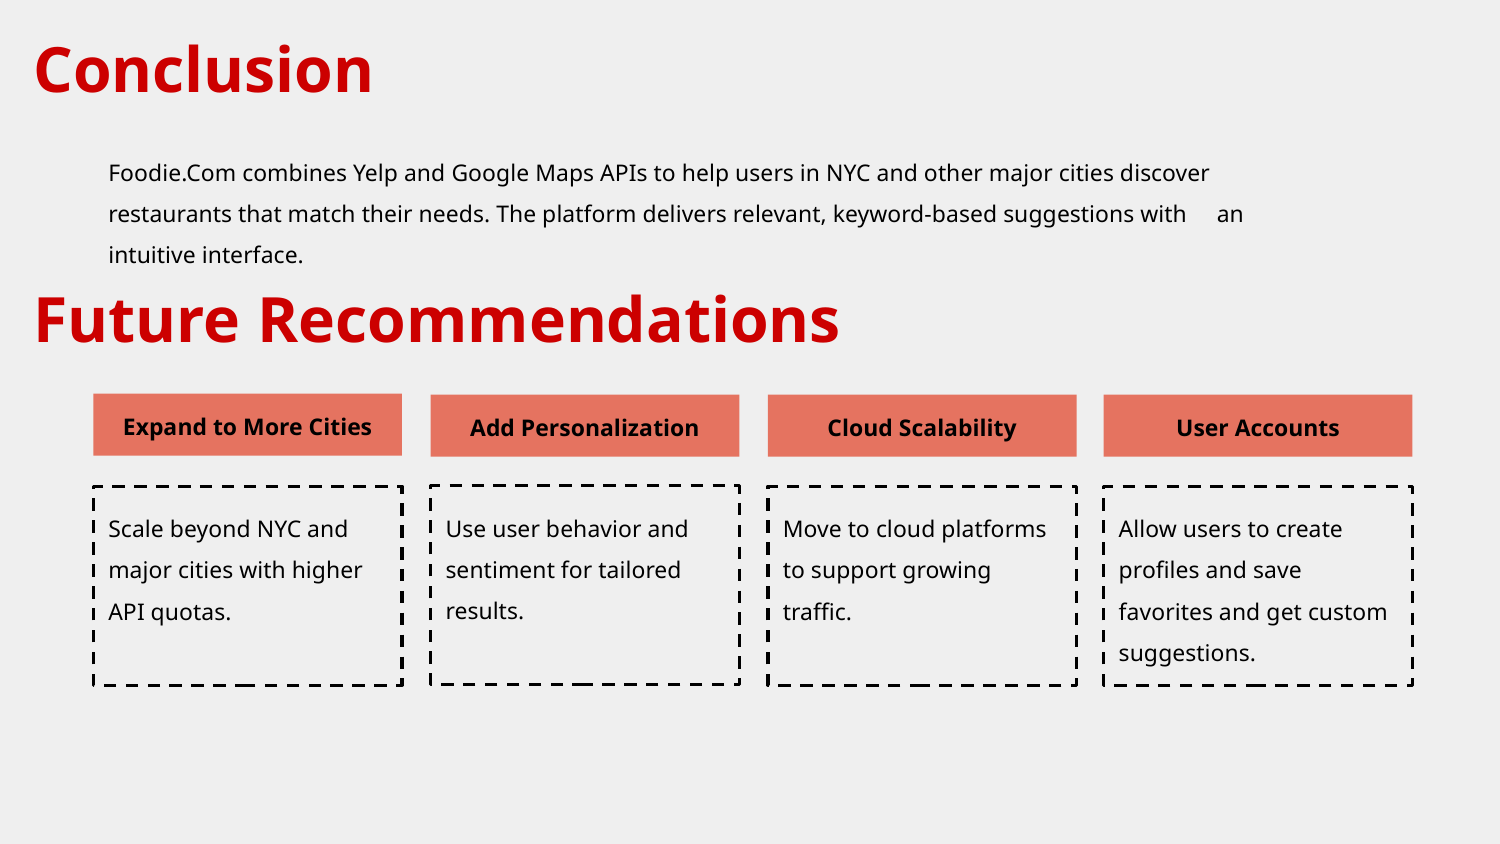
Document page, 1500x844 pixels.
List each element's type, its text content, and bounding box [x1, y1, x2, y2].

title Future Recommendations [18, 264, 1443, 366]
text_box Allow users to create profiles and save favorites and get custom suggestions. [1103, 486, 1413, 686]
text_box Expand to More Cities [93, 393, 402, 456]
text_box Move to cloud platforms to support growing traffic. [767, 486, 1077, 686]
text_box Foodie.Com combines Yelp and Google Maps APIs to help users in NYC and other major cities discover restaurants that match their needs. The platform delivers relevant, keyword-based suggestions with an intuitive interface. [93, 130, 1296, 264]
text_box Cloud Scalability [767, 394, 1077, 457]
text_box Add Personalization [430, 394, 740, 457]
title Conclusion [18, 14, 1443, 116]
text_box User Accounts [1103, 394, 1413, 457]
text_box Scale beyond NYC and major cities with higher API quotas. [93, 486, 402, 686]
text_box Use user behavior and sentiment for tailored results. [430, 485, 740, 685]
